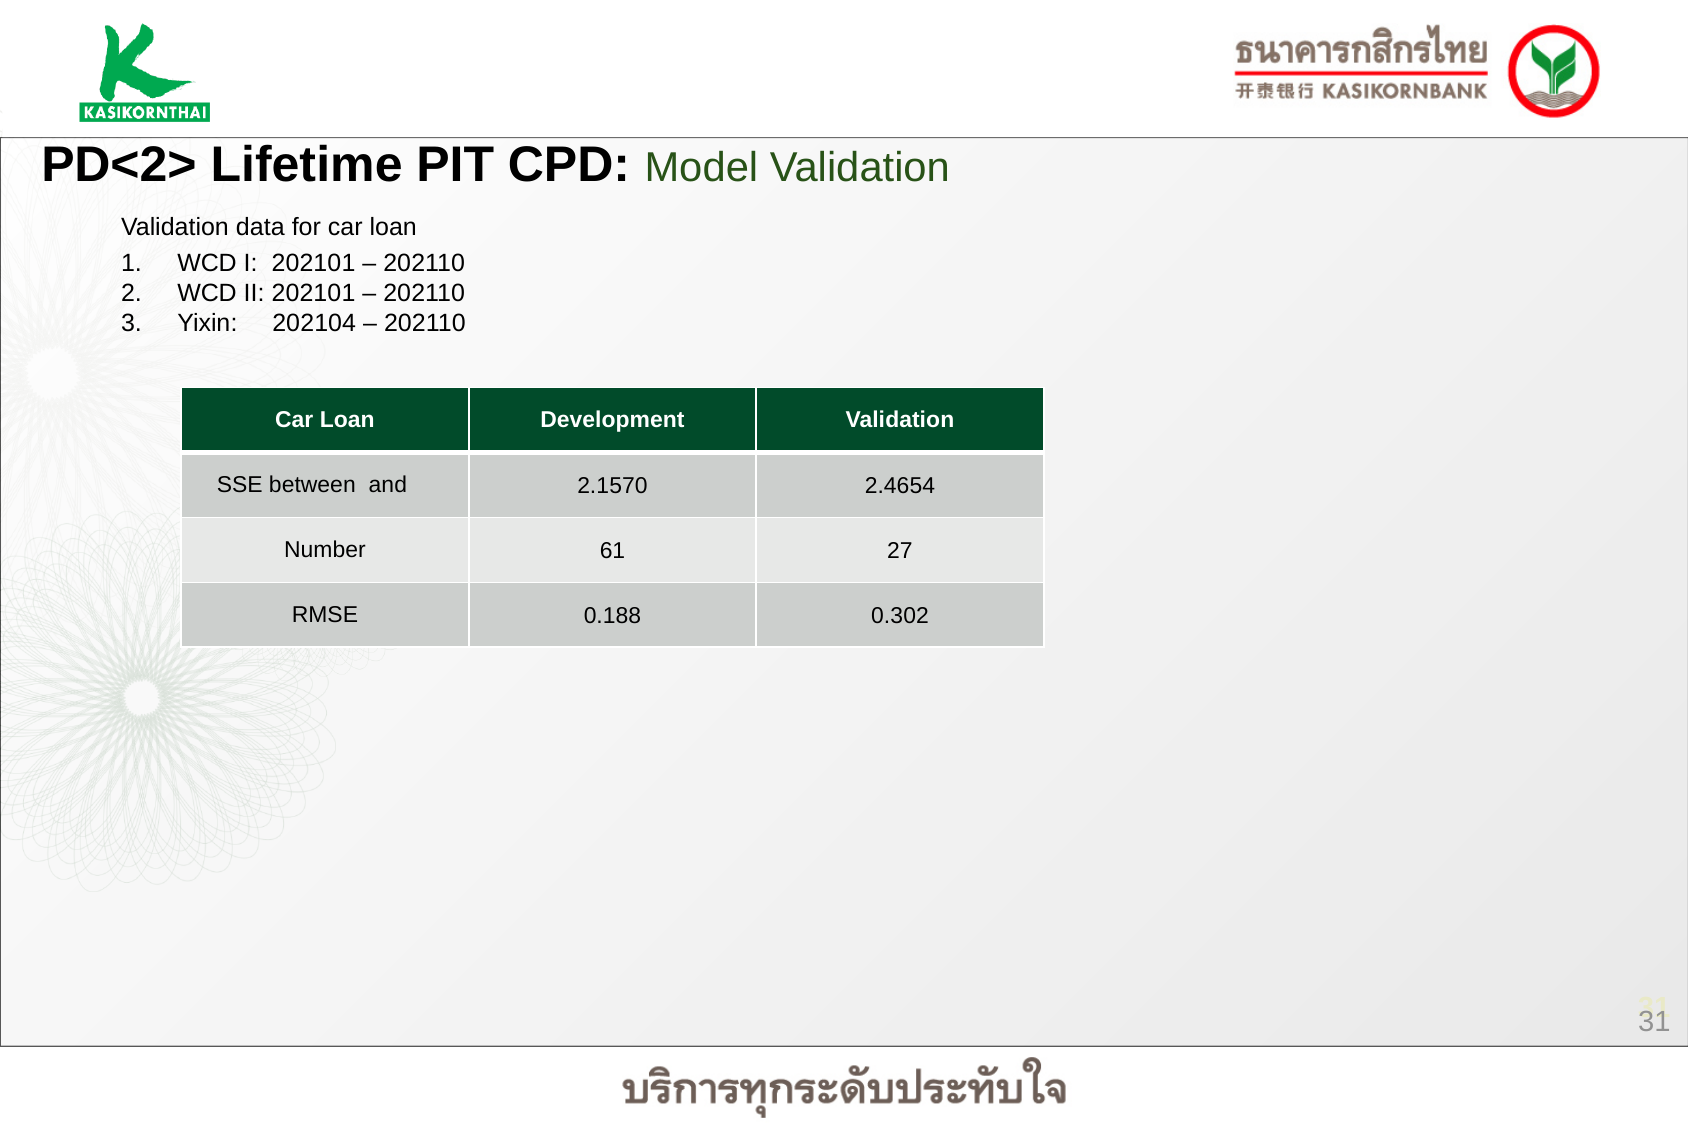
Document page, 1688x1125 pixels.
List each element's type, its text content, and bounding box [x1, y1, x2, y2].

text_box Validation data for car loan WCD I: 202101 – 202110 WCD II: 202101 – 202110 Yixin: 202104 – 202110 [106, 202, 707, 344]
picture [79, 23, 210, 122]
text_box PD<2> Lifetime PIT CPD: Model Validation [26, 123, 1607, 199]
picture [0, 1049, 1688, 1125]
picture [1233, 23, 1601, 120]
